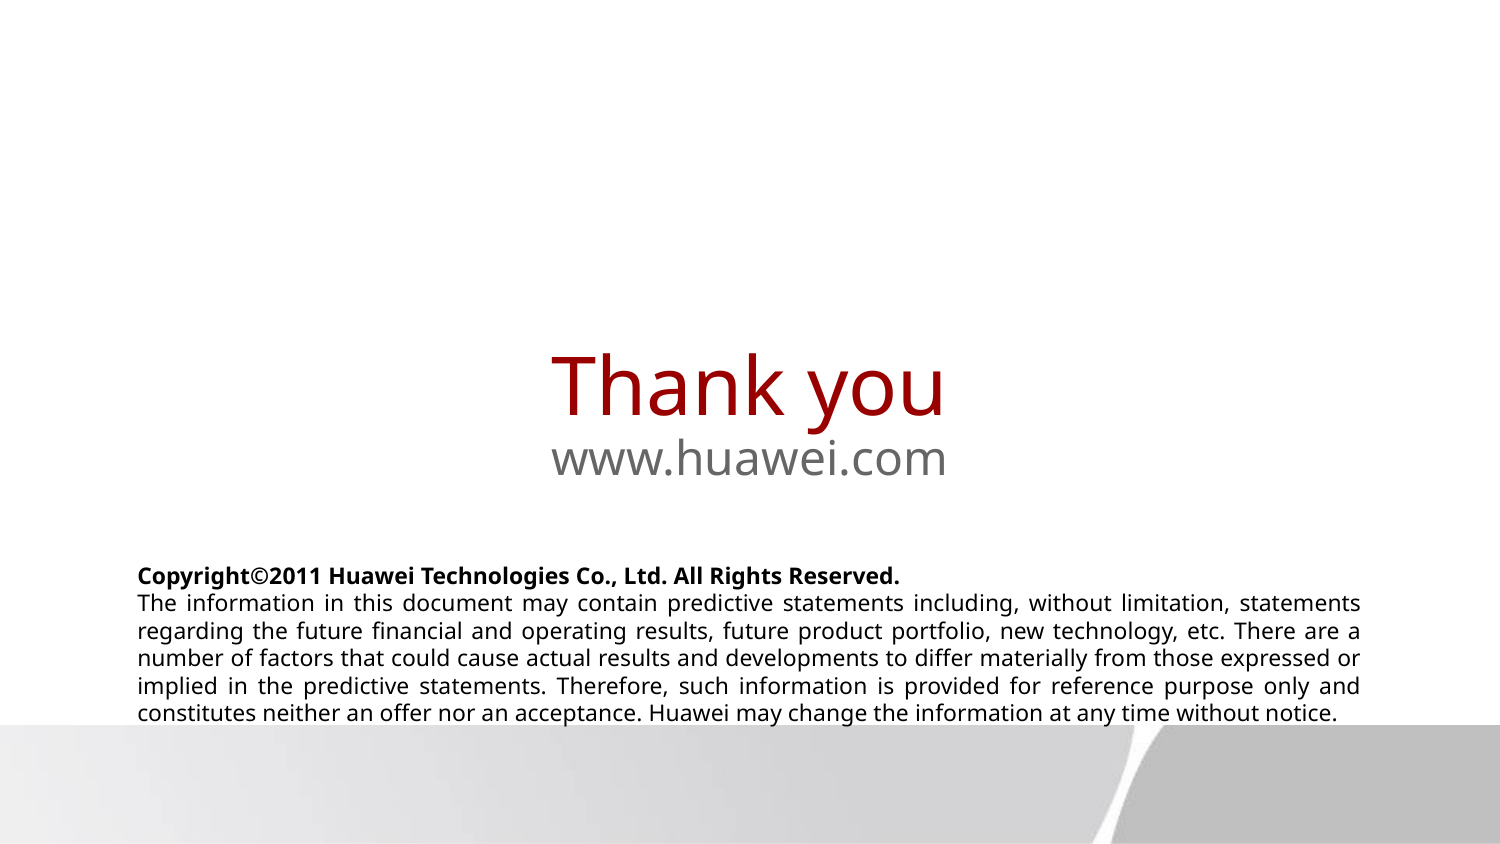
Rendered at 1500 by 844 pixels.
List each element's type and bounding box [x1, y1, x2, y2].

picture [0, 725, 1500, 844]
